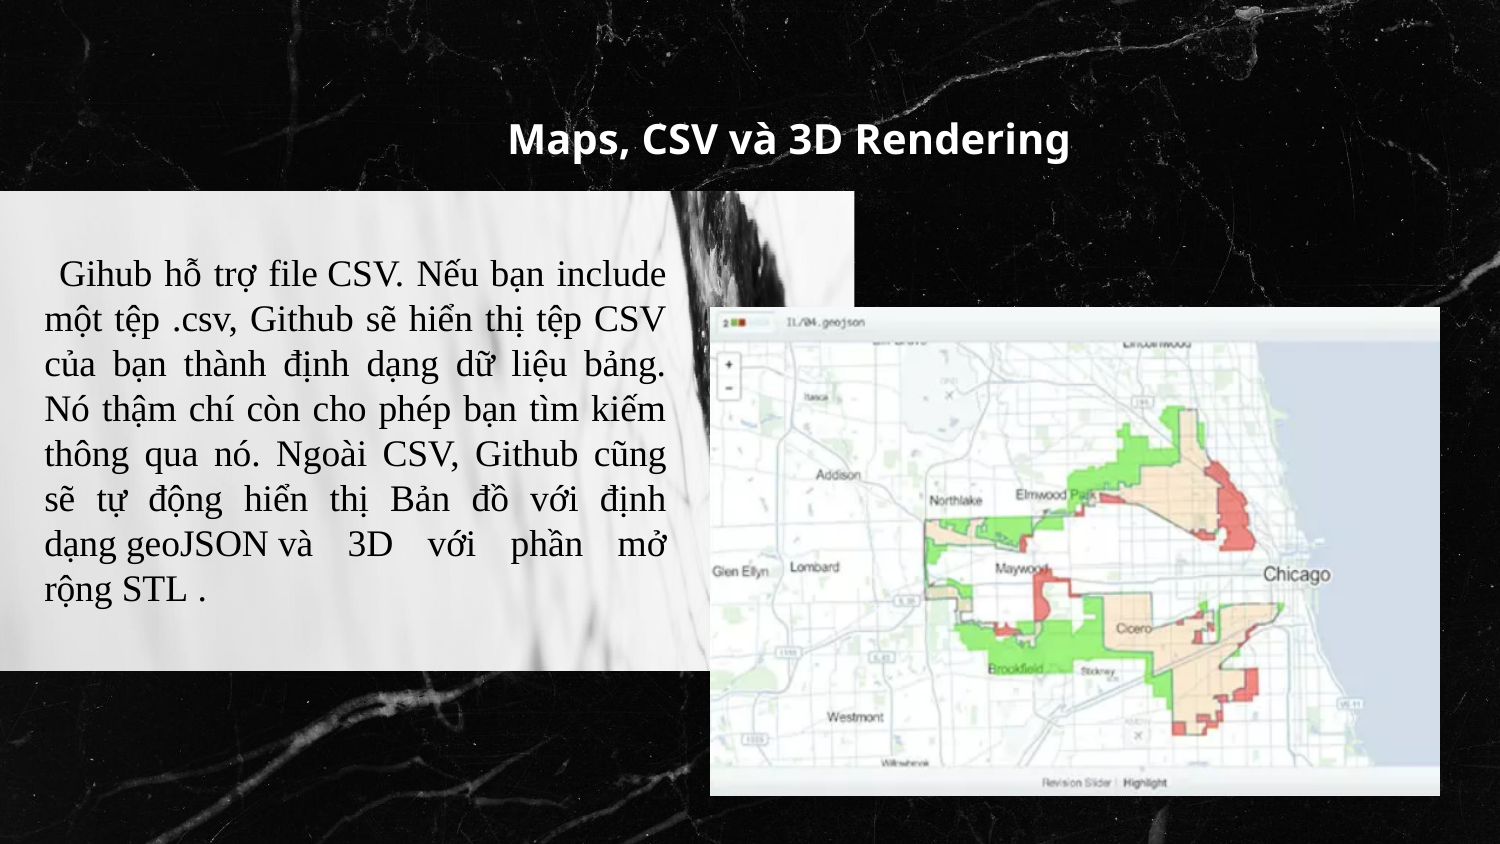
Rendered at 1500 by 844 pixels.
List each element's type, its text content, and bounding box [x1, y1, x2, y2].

text_box Maps, CSV và 3D Rendering [492, 105, 1086, 170]
picture [0, 0, 1500, 844]
